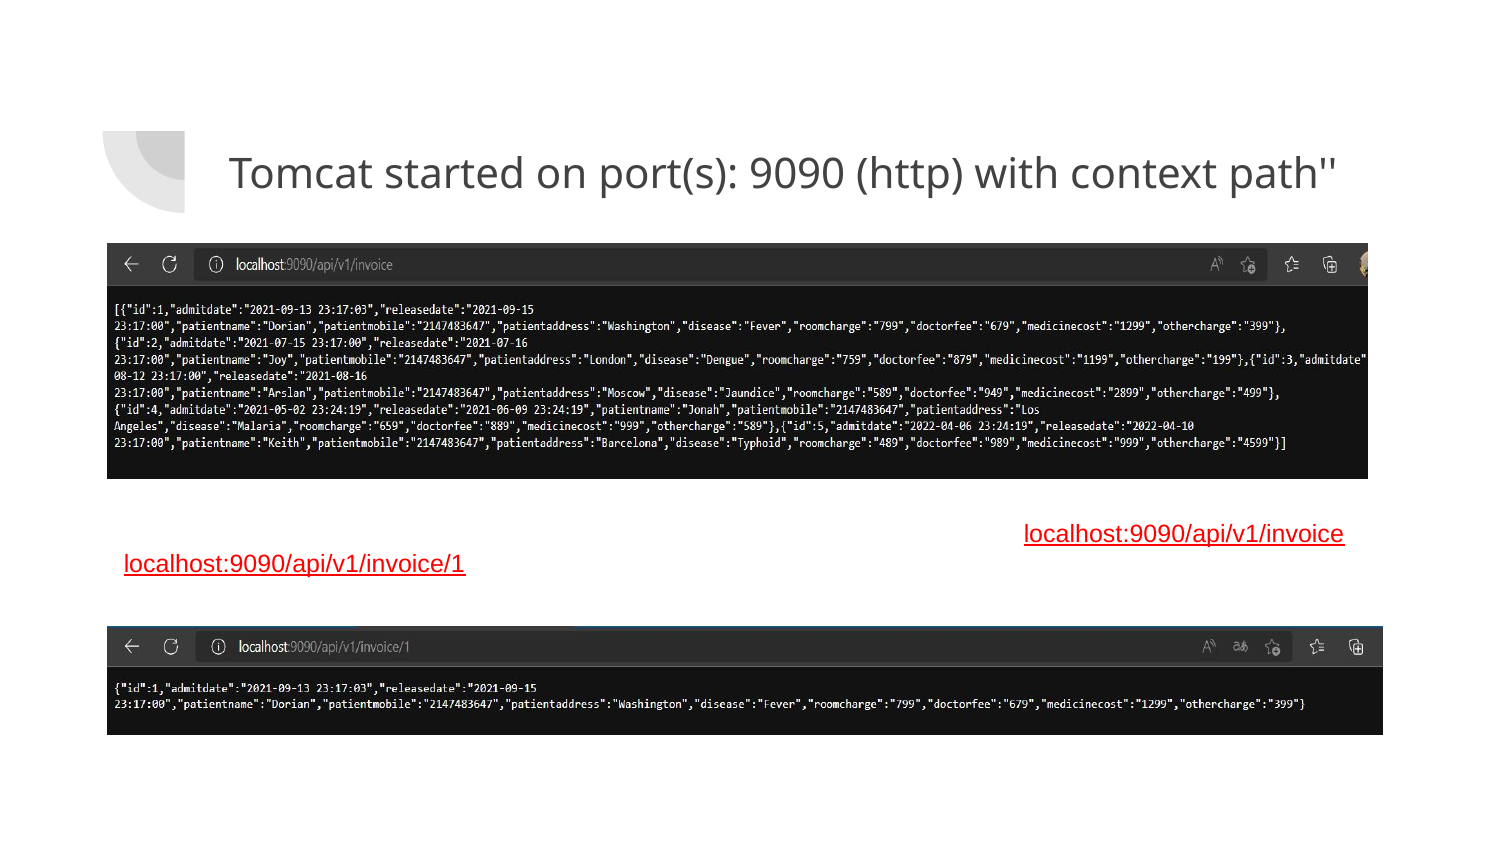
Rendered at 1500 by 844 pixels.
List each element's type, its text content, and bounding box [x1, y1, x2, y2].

title Tomcat started on port(s): 9090 (http) with context path'' [213, 131, 1368, 219]
picture [106, 243, 1368, 479]
picture [106, 626, 1383, 735]
text_box localhost:9090/api/v1/invoice localhost:9090/api/v1/invoice/1 [108, 502, 1369, 593]
